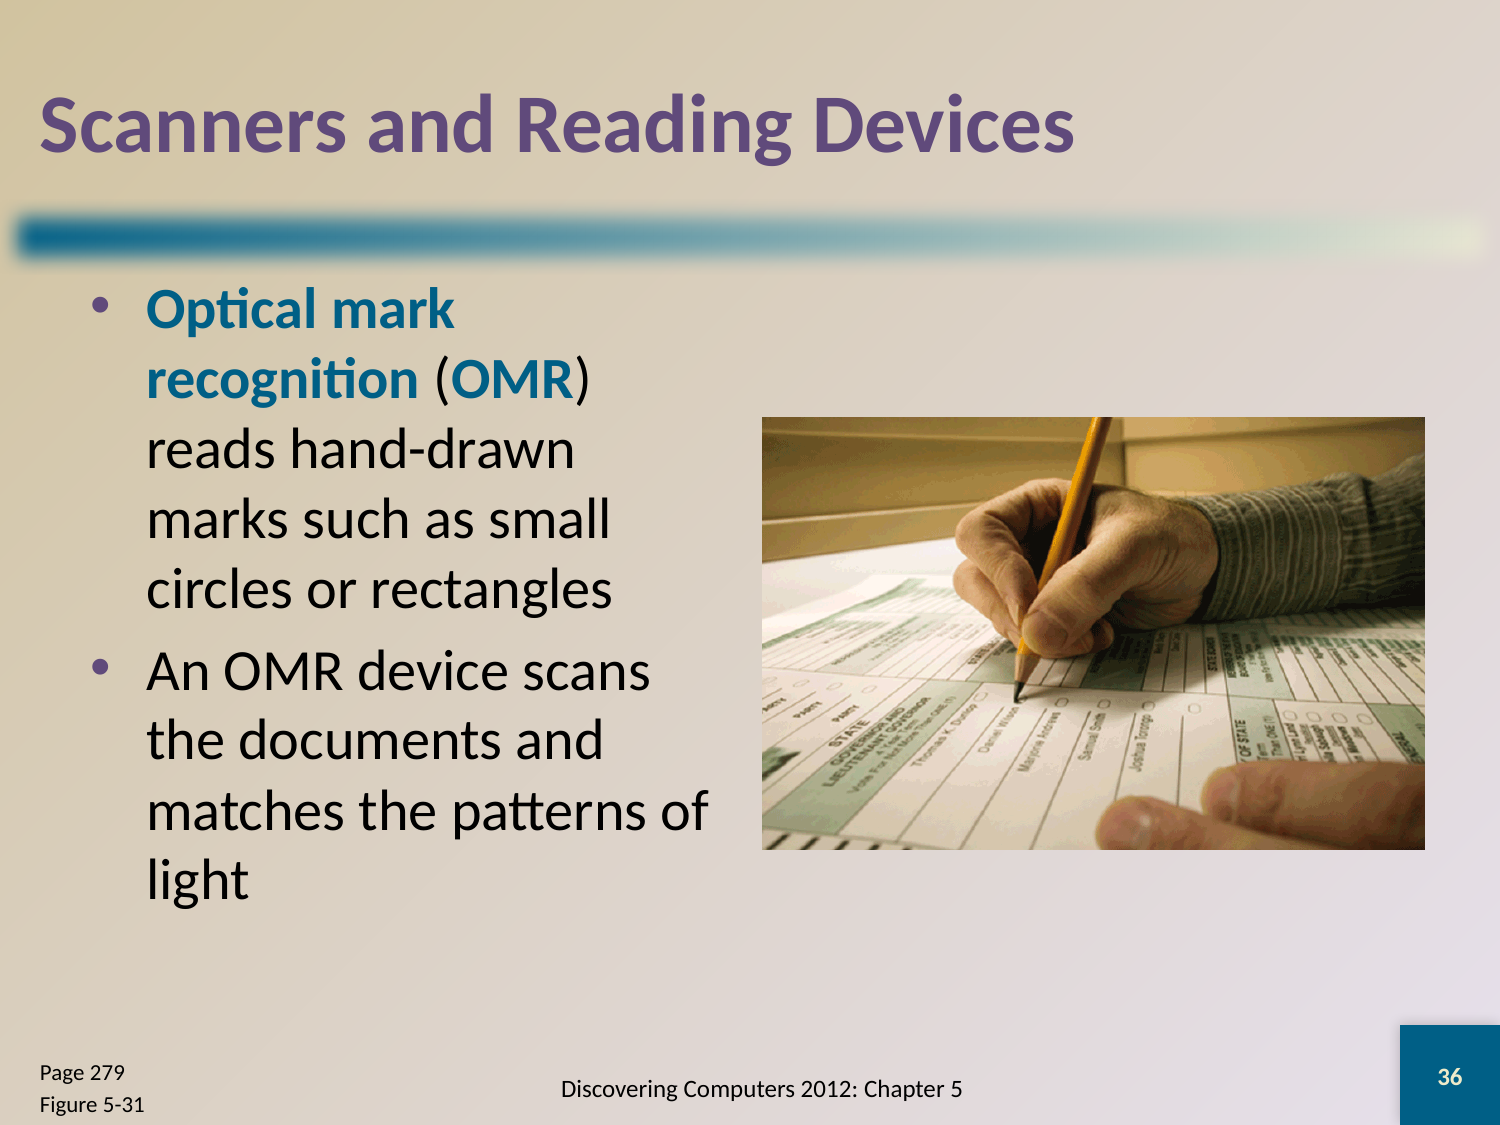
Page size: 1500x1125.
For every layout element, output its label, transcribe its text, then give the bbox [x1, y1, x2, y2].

list Page 279 Figure 5-31 [24, 1050, 300, 1125]
slide_number 36 [1400, 1025, 1500, 1125]
list Optical mark recognition (OMR) reads hand-drawn marks such as small circles or rectangles An OMR device scans the documents and matches the patterns of light [75, 262, 738, 1005]
footer Discovering Computers 2012: Chapter 5 [450, 1050, 1075, 1125]
title Scanners and Reading Devices [24, 24, 1475, 213]
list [762, 417, 1426, 850]
